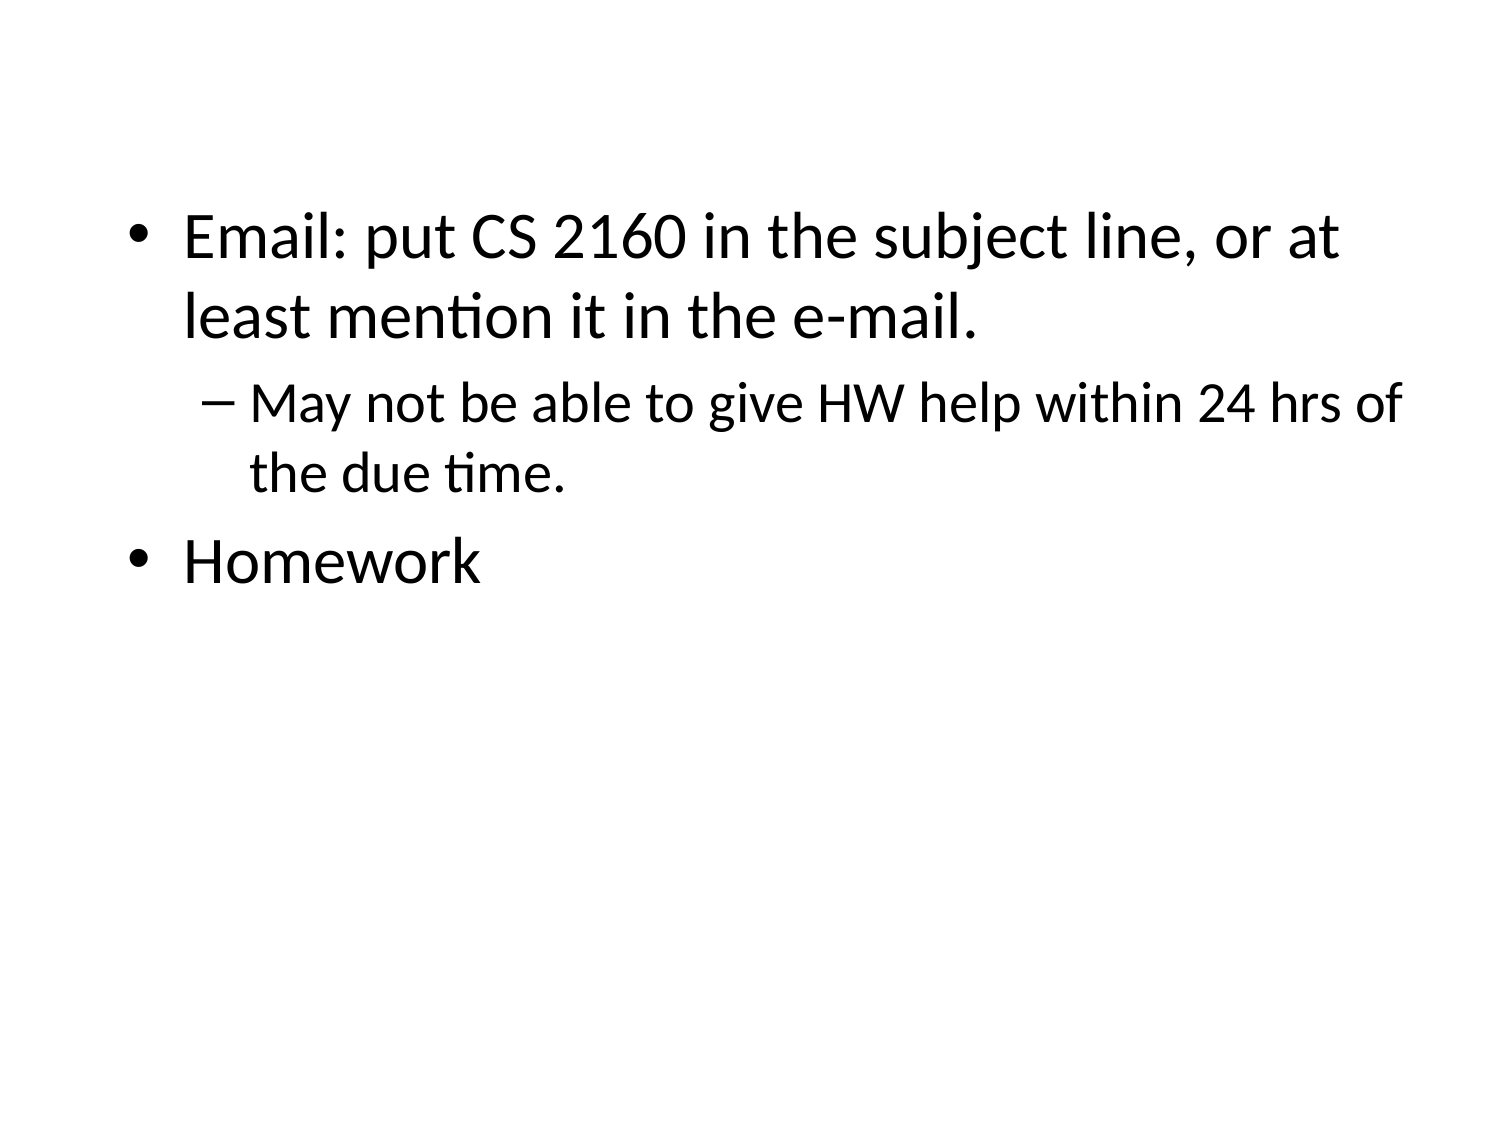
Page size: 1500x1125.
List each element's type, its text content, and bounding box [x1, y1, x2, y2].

list Email: put CS 2160 in the subject line, or at least mention it in the e-mail. May not be able to give HW help within 24 hrs of the due time. Homework [112, 184, 1468, 1024]
